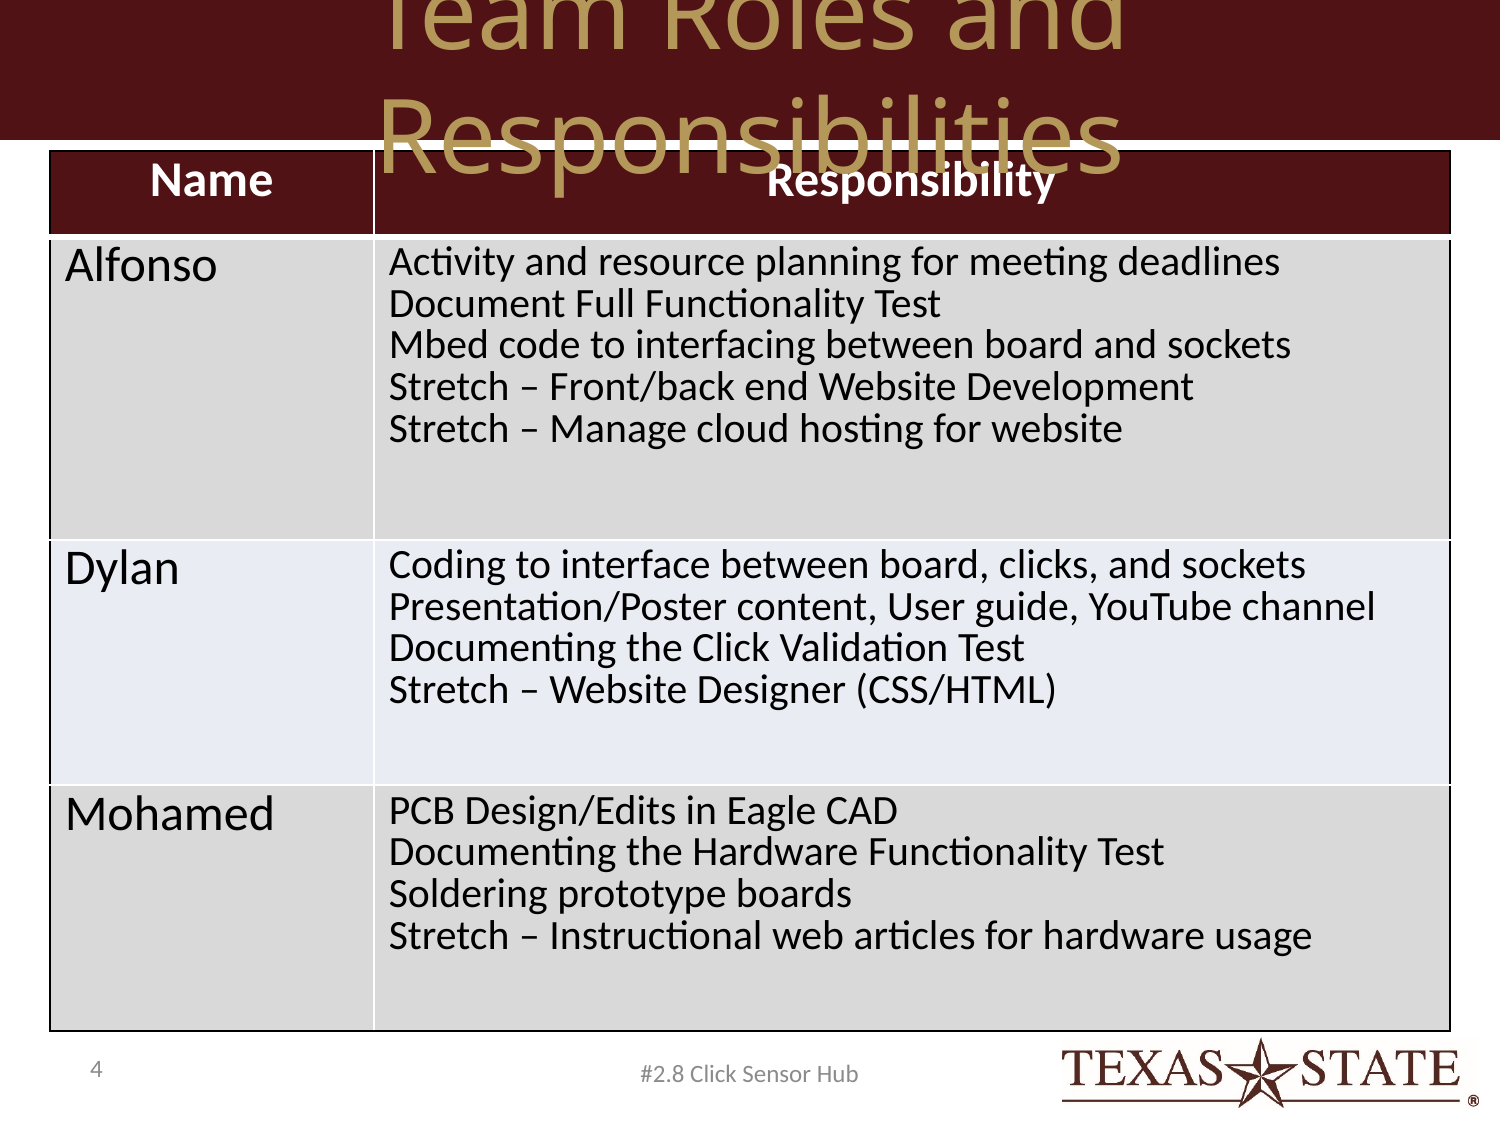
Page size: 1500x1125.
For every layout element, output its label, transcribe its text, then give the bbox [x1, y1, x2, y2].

table_cell PCB Design/Edits in Eagle CAD Documenting the Hardware Functionality Test Soldering prototype boards Stretch – Instructional web articles for hardware usage [375, 786, 1449, 1030]
table_cell Mohamed [51, 786, 373, 1030]
table_cell Activity and resource planning for meeting deadlines Document Full Functionality Test Mbed code to interfacing between board and sockets Stretch – Front/back end Website Development Stretch – Manage cloud hosting for website [375, 240, 1449, 539]
footer #2.8 Click Sensor Hub [512, 1042, 988, 1103]
table_cell Alfonso [51, 240, 373, 539]
table_cell Dylan [51, 541, 373, 784]
table_header Name [51, 152, 373, 234]
slide_number 4 [75, 1037, 425, 1098]
table_cell Coding to interface between board, clicks, and sockets Presentation/Poster content, User guide, YouTube channel Documenting the Click Validation Test Stretch – Website Designer (CSS/HTML) [375, 541, 1449, 784]
table_header Responsibility [375, 152, 1449, 234]
picture [1062, 1037, 1479, 1108]
text_box Team Roles and Responsibilities [0, 0, 1500, 142]
